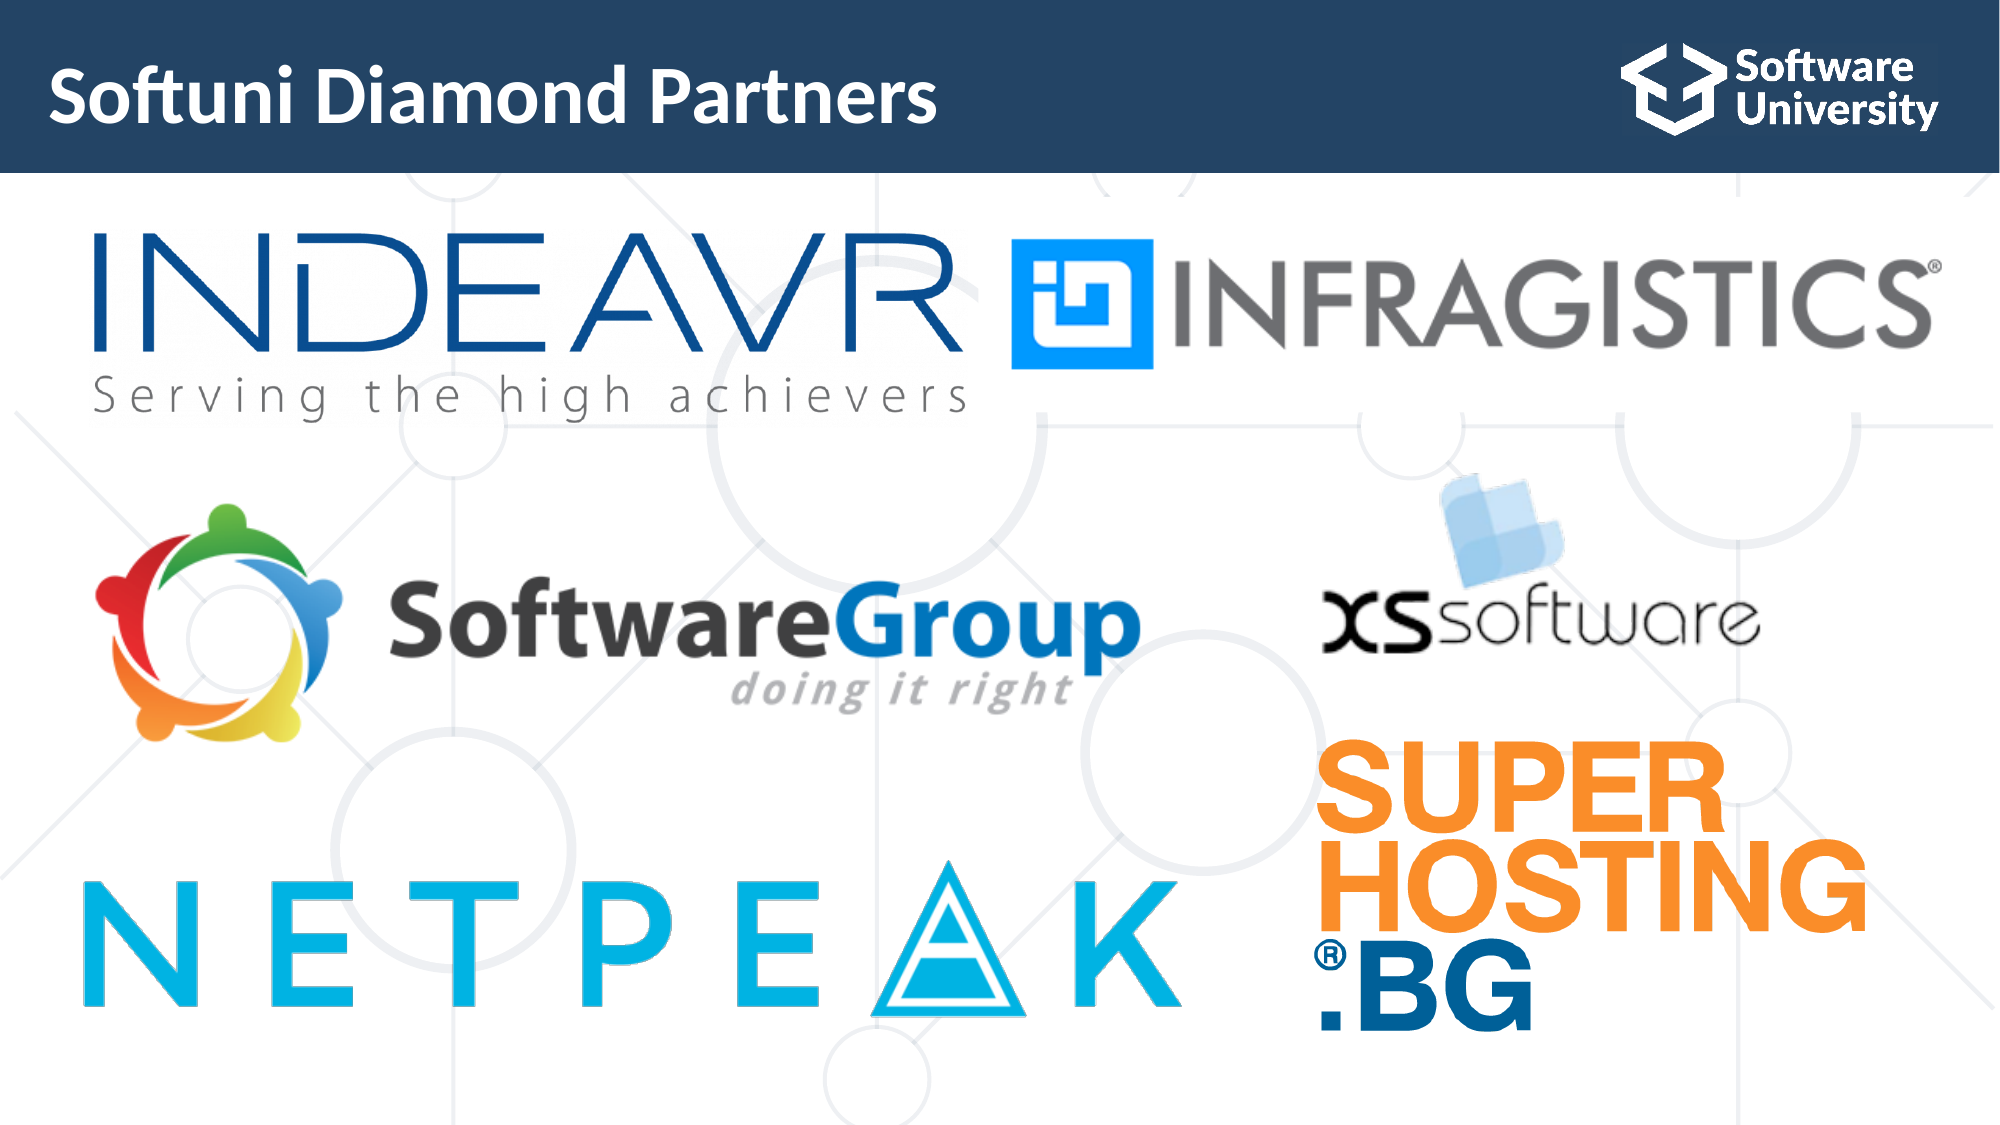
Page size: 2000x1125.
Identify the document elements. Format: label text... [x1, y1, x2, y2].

title Softuni Diamond Partners [30, 18, 1590, 163]
picture [1272, 427, 1791, 699]
picture [46, 196, 1979, 1022]
picture [1314, 739, 1865, 1032]
picture [1621, 43, 1939, 136]
